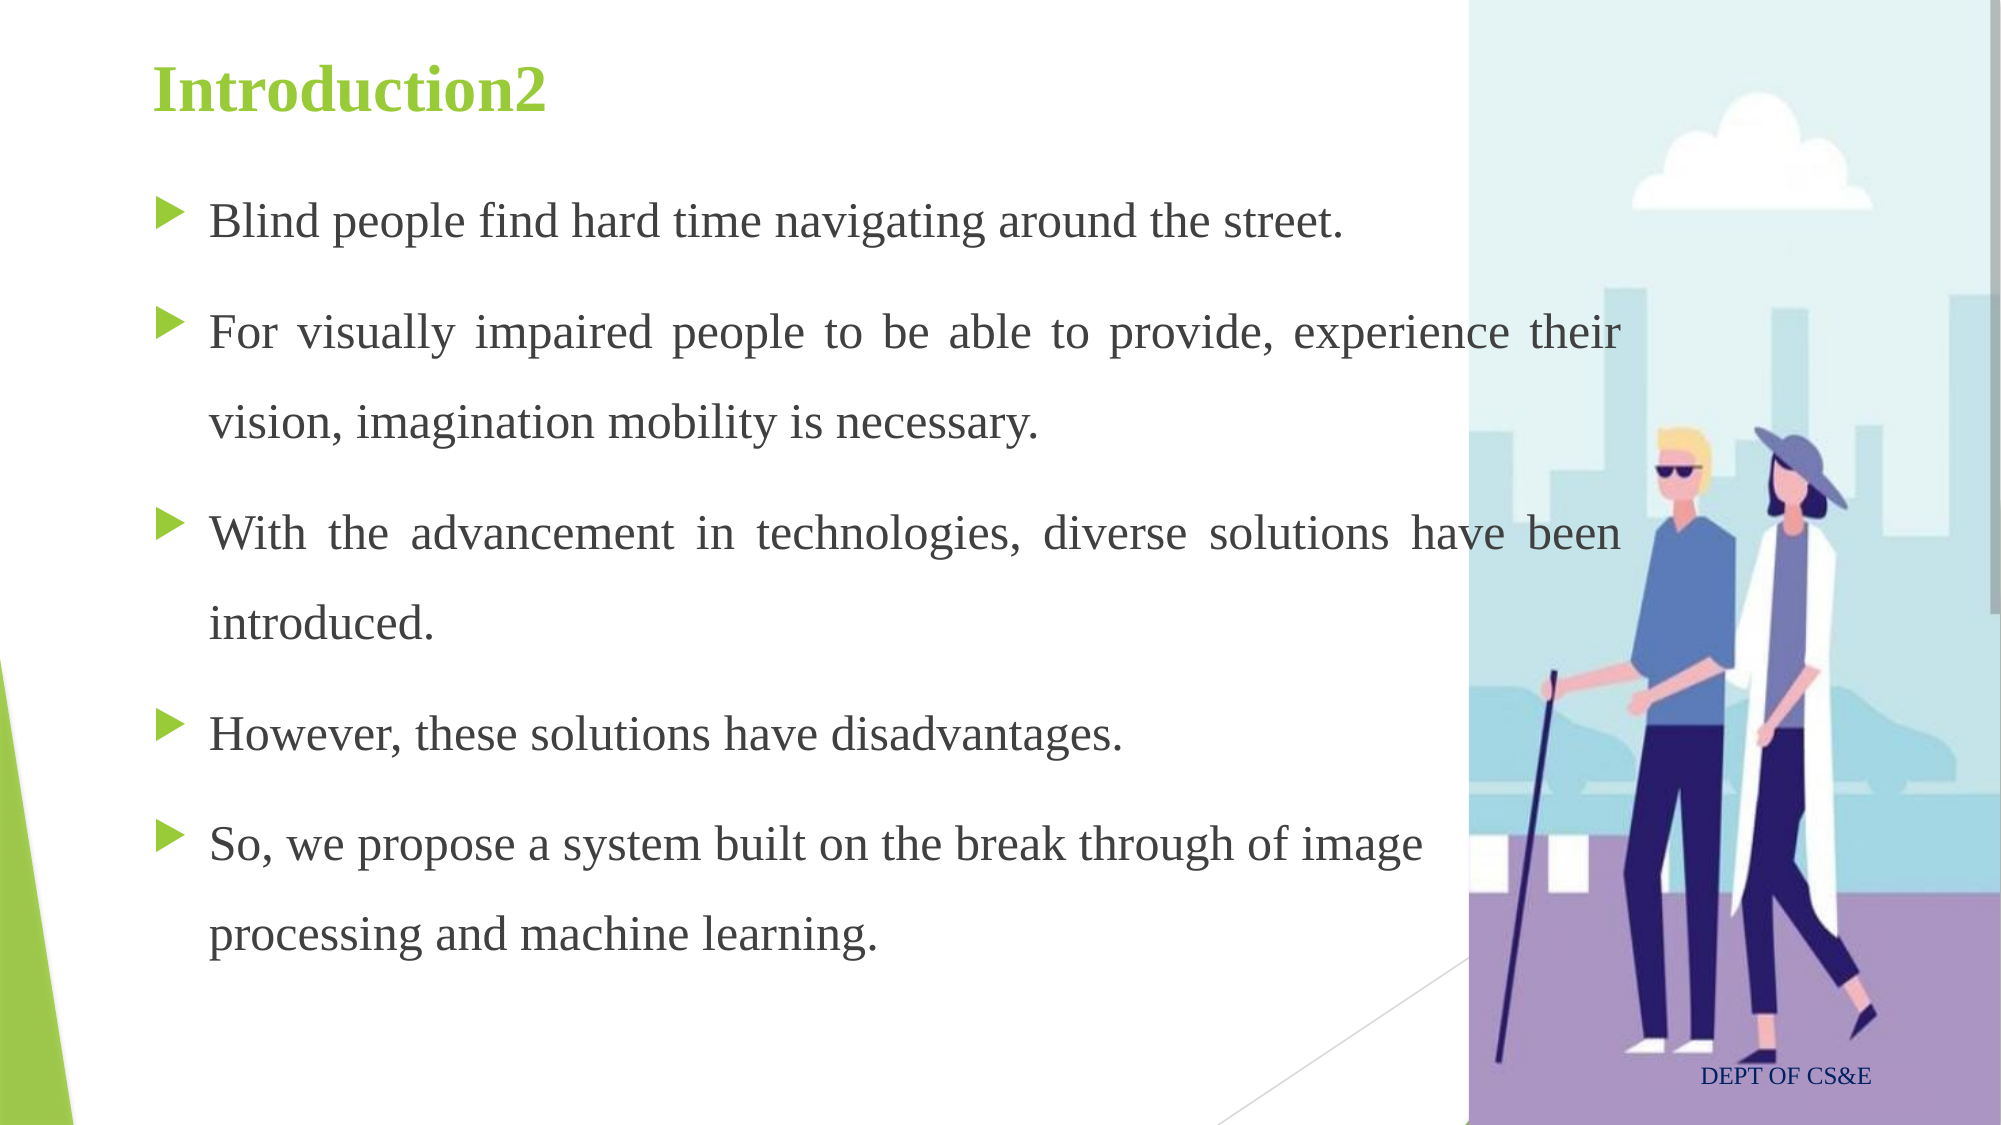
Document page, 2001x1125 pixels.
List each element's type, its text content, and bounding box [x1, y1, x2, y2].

picture [1468, 0, 2000, 1125]
list Blind people find hard time navigating around the street. For visually impaired people to be able to provide, experience their vision, imagination mobility is necessary. With the advancement in technologies, diverse solutions have been introduced. However, these solutions have disadvantages. So, we propose a system built on the break through of image processing and machine learning. [137, 149, 1463, 1089]
title Introduction2 [137, 36, 1463, 149]
